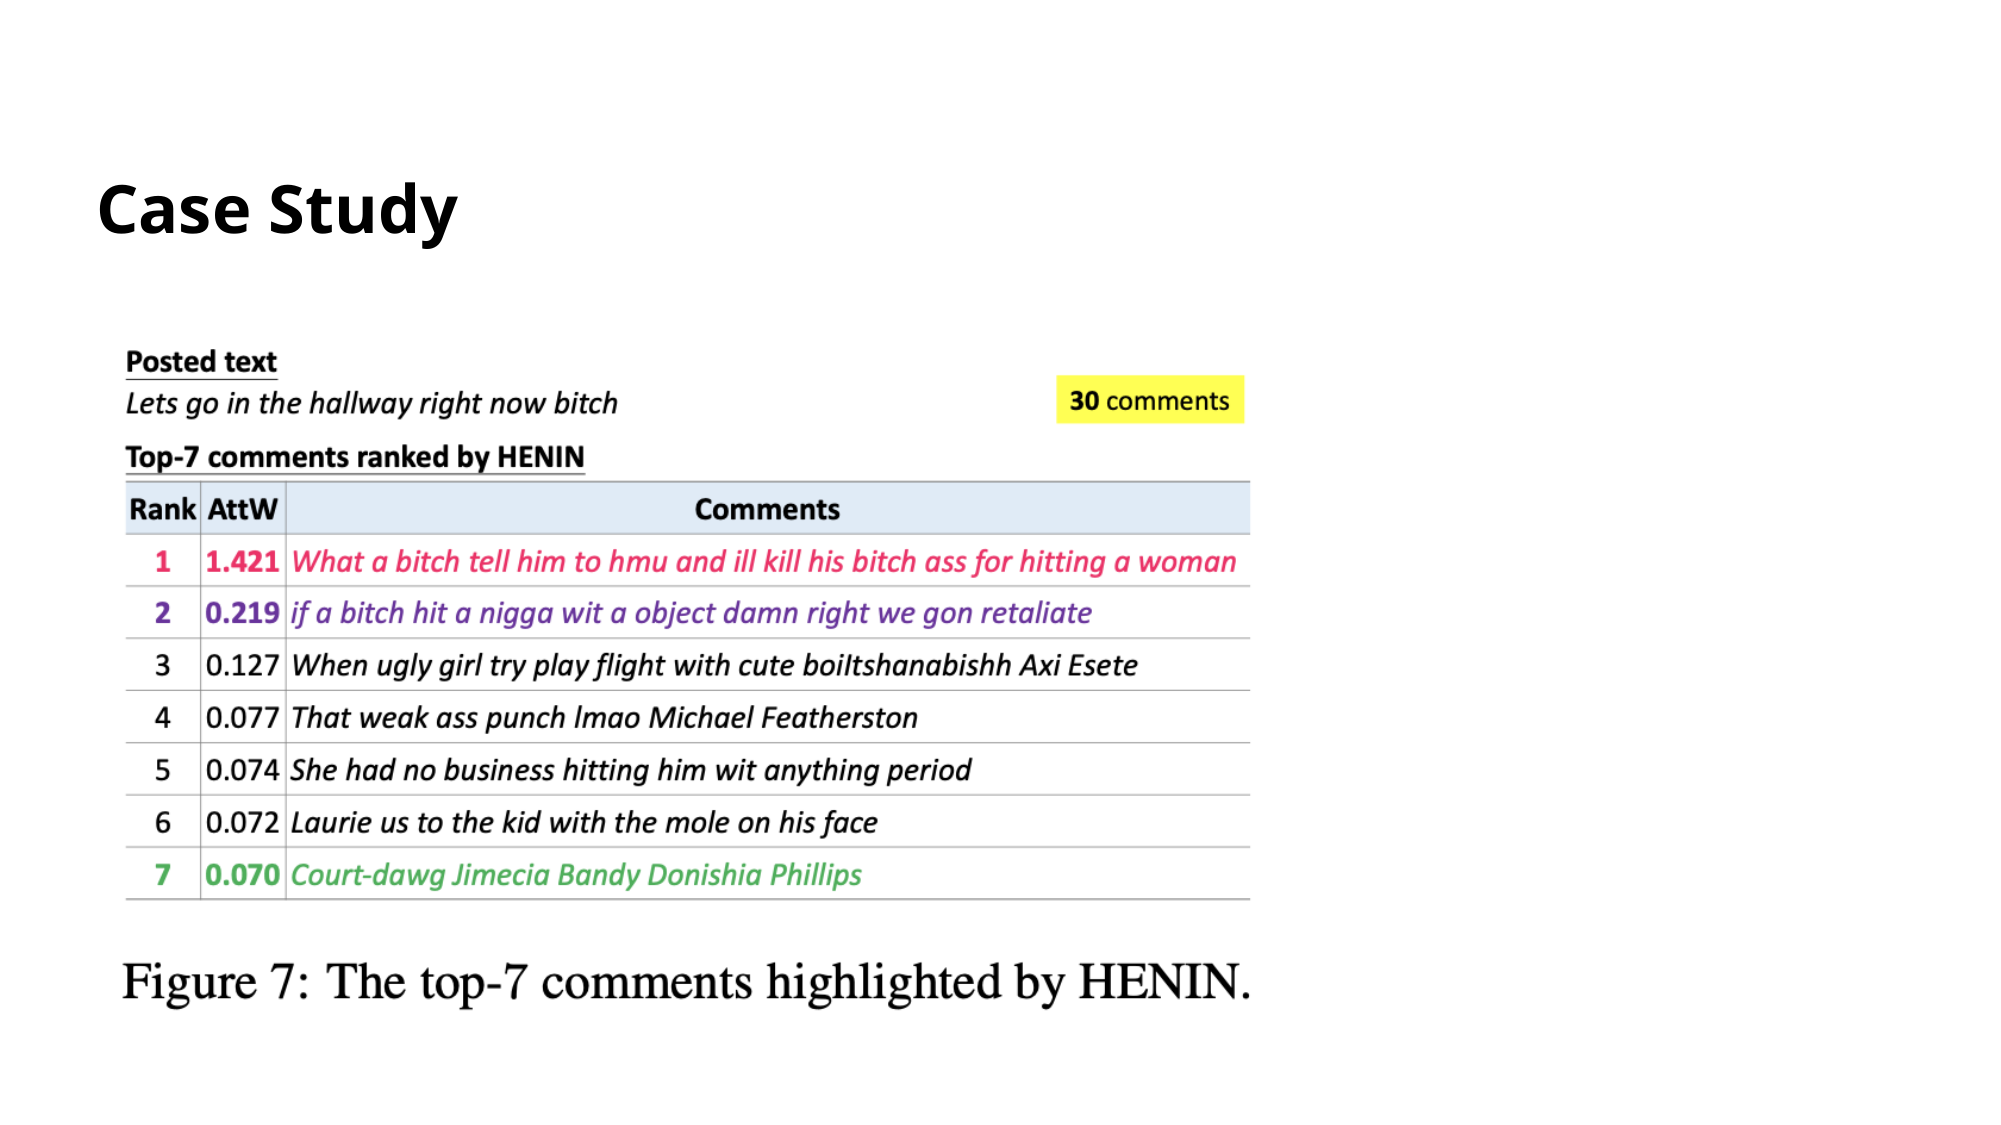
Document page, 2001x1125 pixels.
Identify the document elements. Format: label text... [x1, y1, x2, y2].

text_box Case Study [81, 159, 1000, 323]
picture [81, 323, 1286, 1040]
